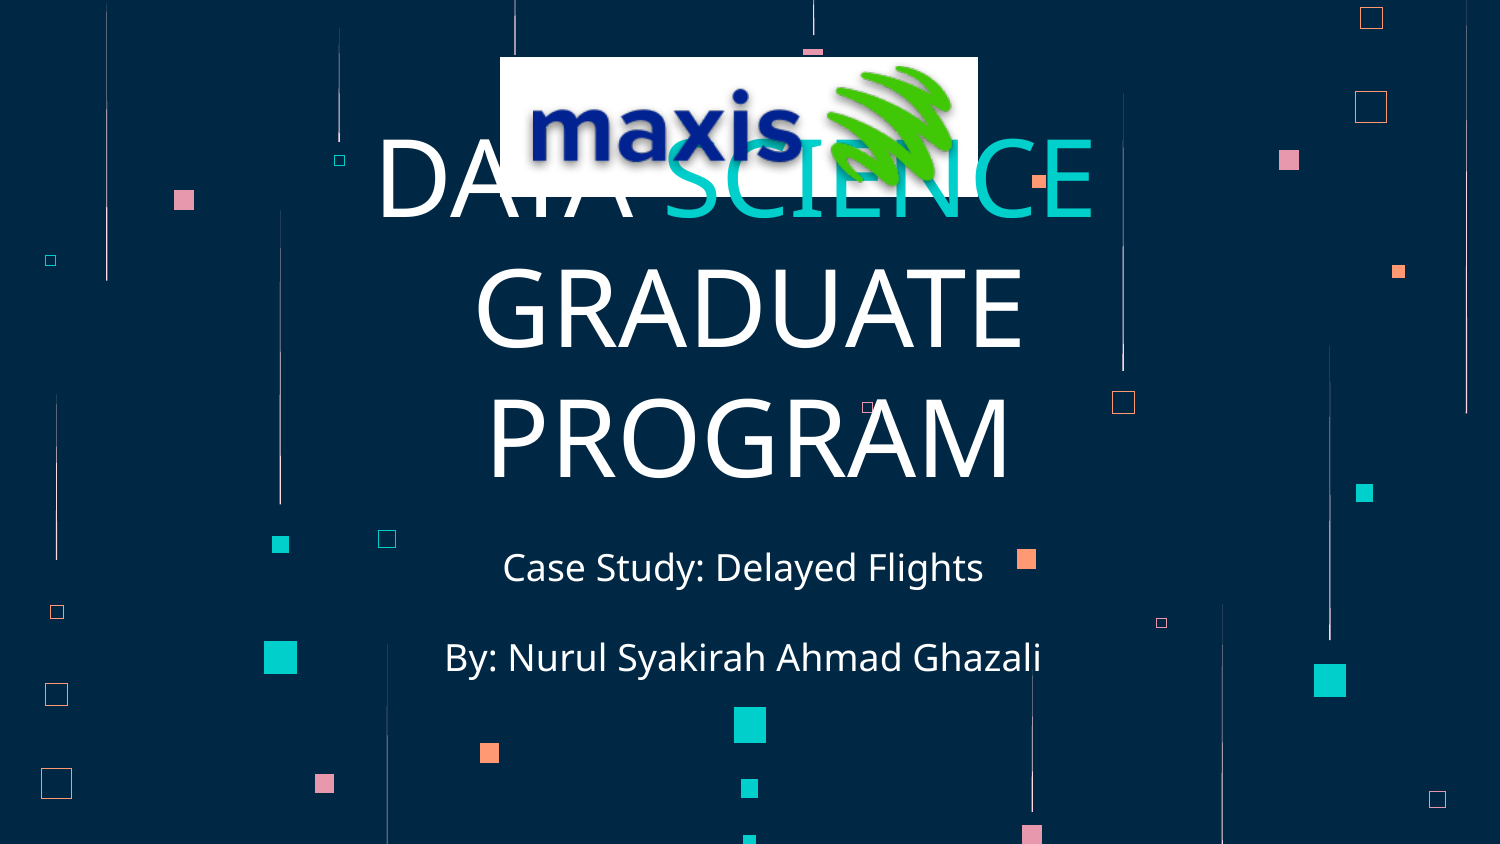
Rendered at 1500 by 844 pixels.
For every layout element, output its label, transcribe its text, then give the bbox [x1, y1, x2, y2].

title DATA SCIENCE GRADUATE PROGRAM [256, 177, 1244, 515]
text_box [314, 773, 335, 794]
text_box [1016, 549, 1037, 569]
picture [532, 66, 954, 189]
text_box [1313, 345, 1347, 698]
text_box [1111, 92, 1135, 414]
subtitle Case Study: Delayed Flights By: Nurul Syakirah Ahmad Ghazali [301, 529, 1223, 660]
text_box [1032, 174, 1046, 188]
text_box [733, 706, 767, 844]
text_box [479, 743, 500, 763]
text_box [263, 209, 297, 675]
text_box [1022, 668, 1043, 844]
text_box [499, 55, 980, 177]
